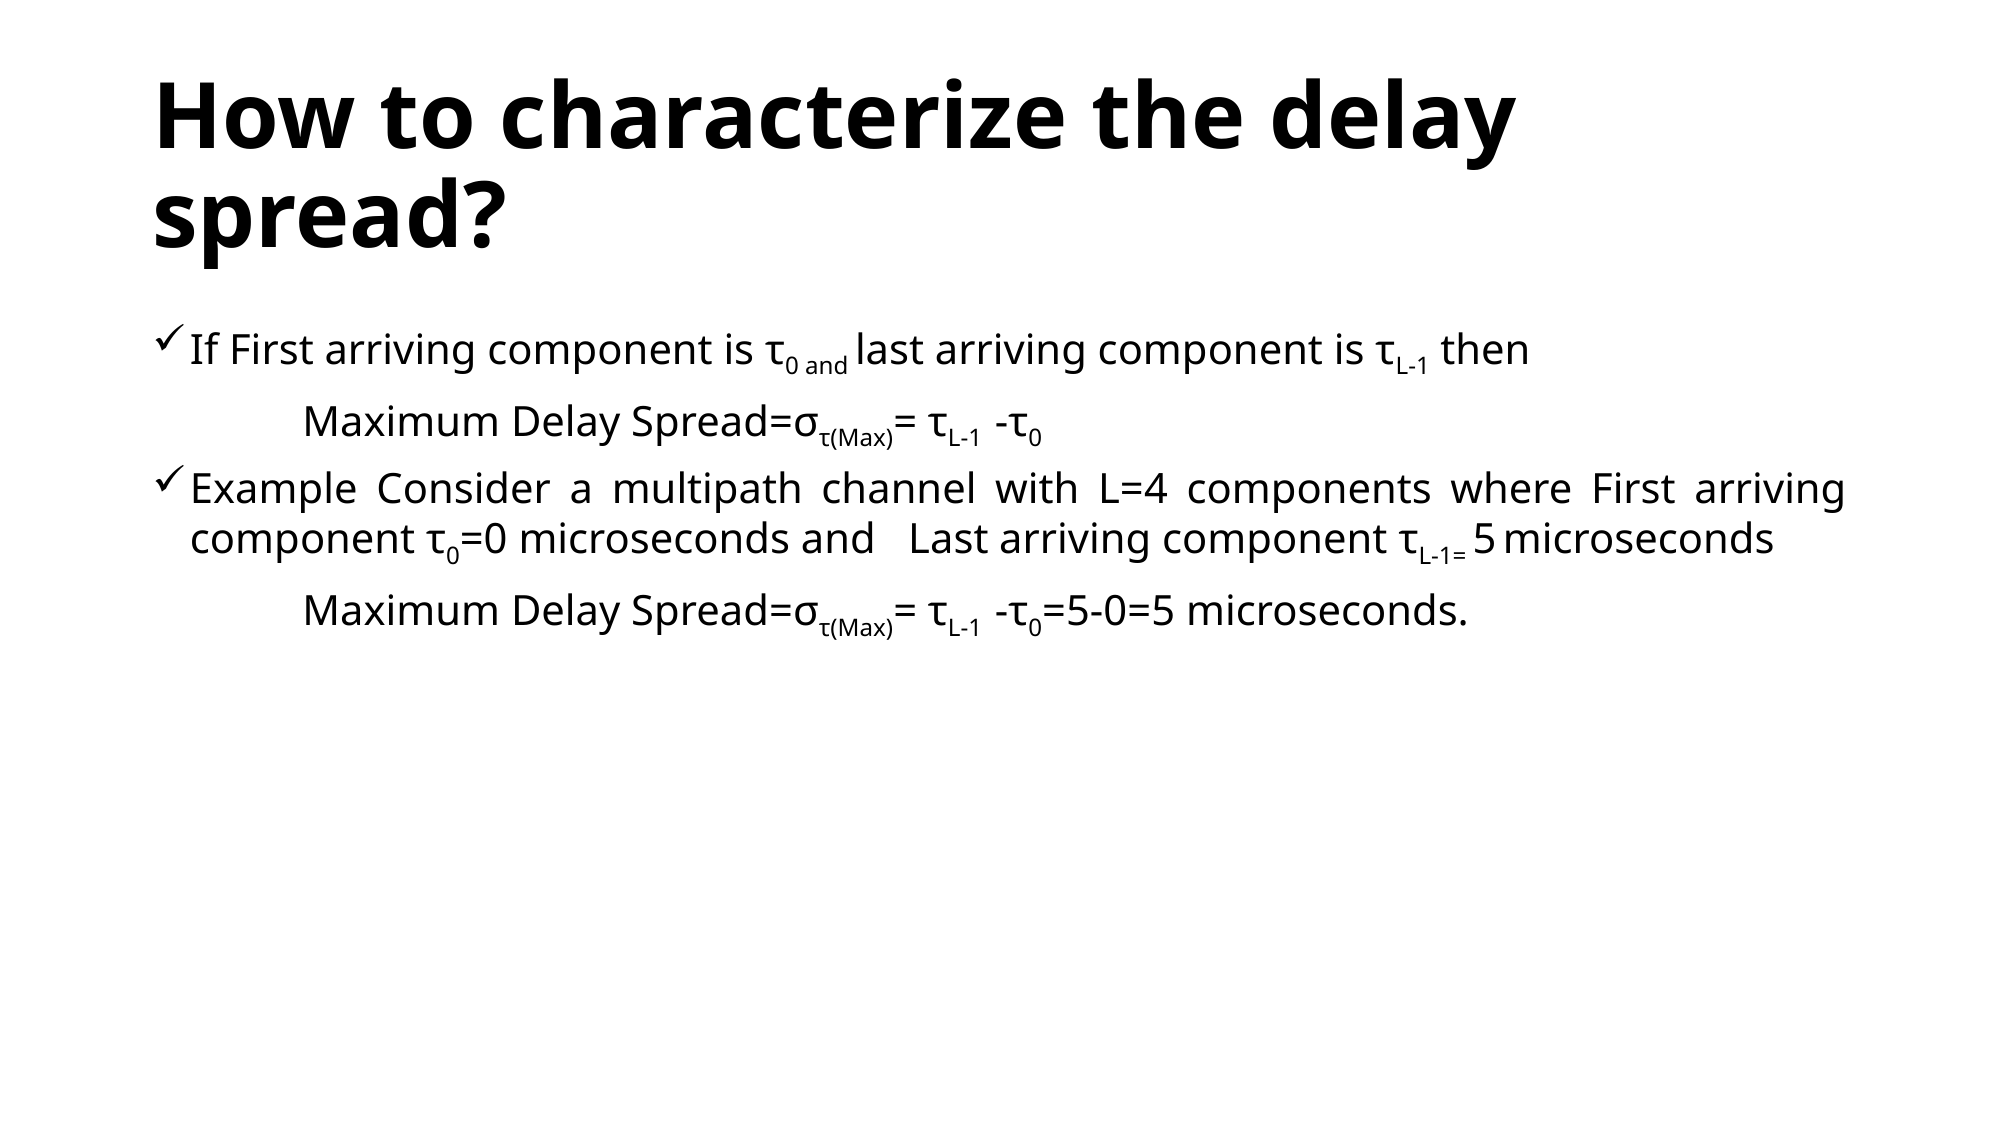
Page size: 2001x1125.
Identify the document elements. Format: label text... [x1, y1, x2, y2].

title How to characterize the delay spread? [137, 59, 1863, 278]
list If First arriving component is τ0 and last arriving component is τL-1 then Maximum Delay Spread=στ(Max)= τL-1 -τ0 Example Consider a multipath channel with L=4 components where First arriving component τ0=0 microseconds and Last arriving component τL-1= 5 microseconds Maximum Delay Spread=στ(Max)= τL-1 -τ0=5-0=5 microseconds. [137, 315, 1863, 1030]
